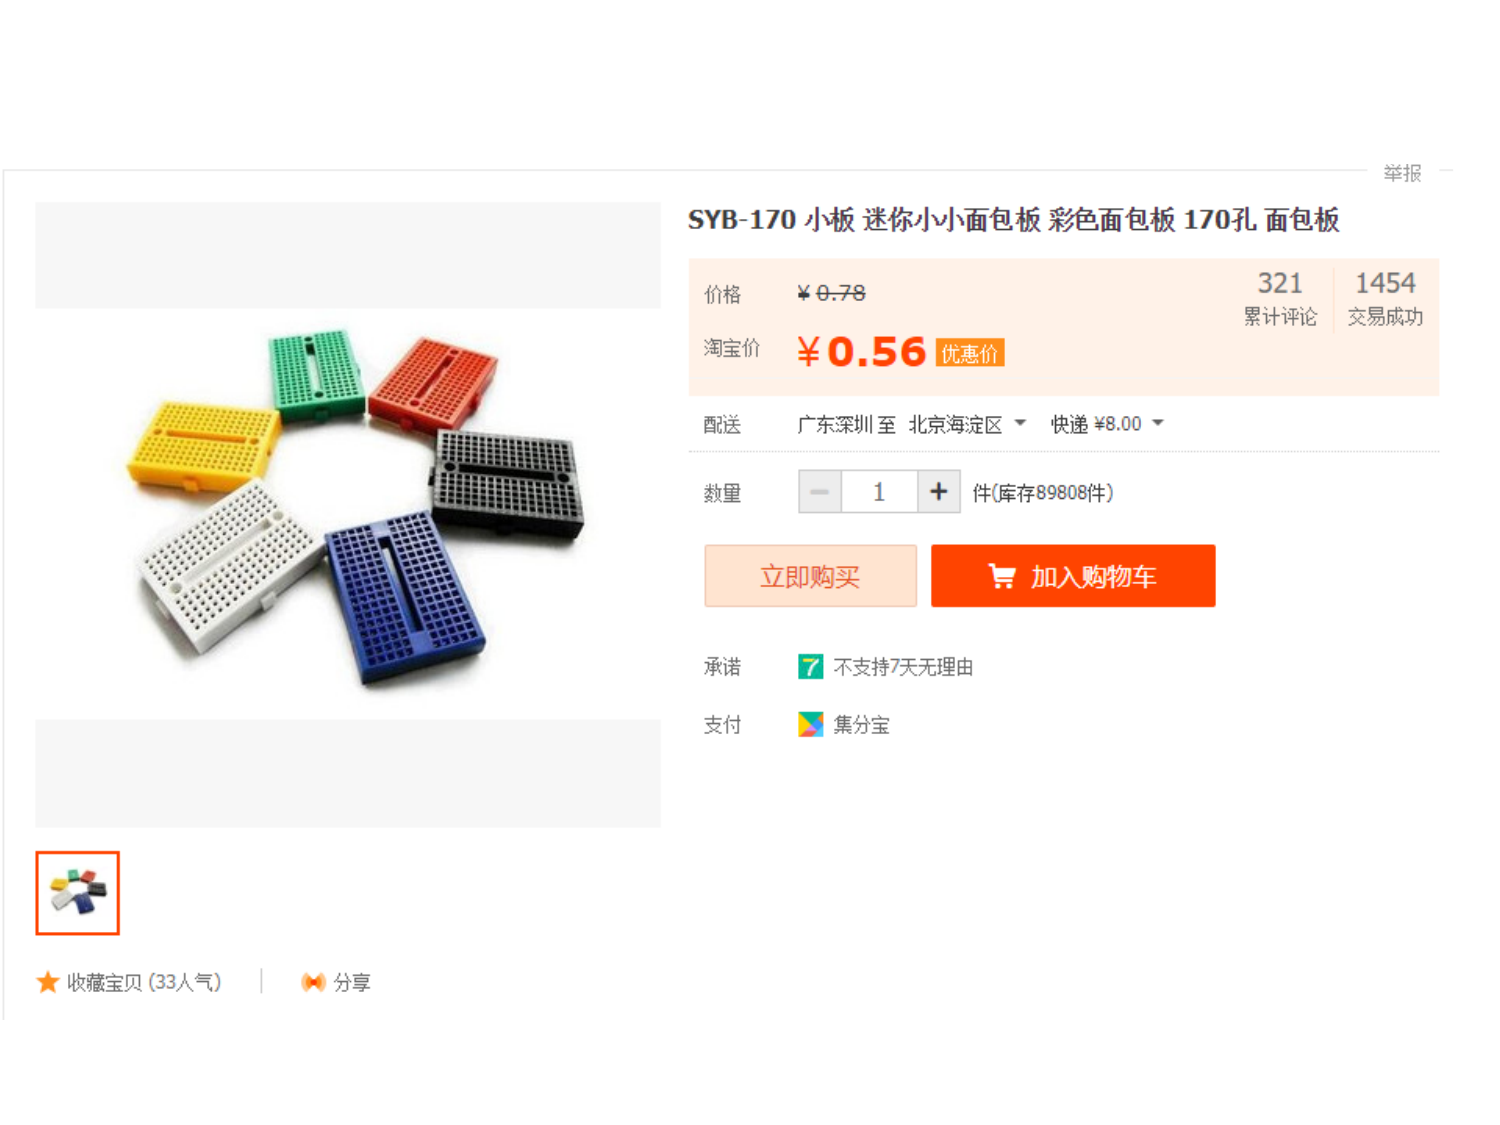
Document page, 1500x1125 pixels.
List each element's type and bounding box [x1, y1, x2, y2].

picture [0, 163, 1454, 1020]
